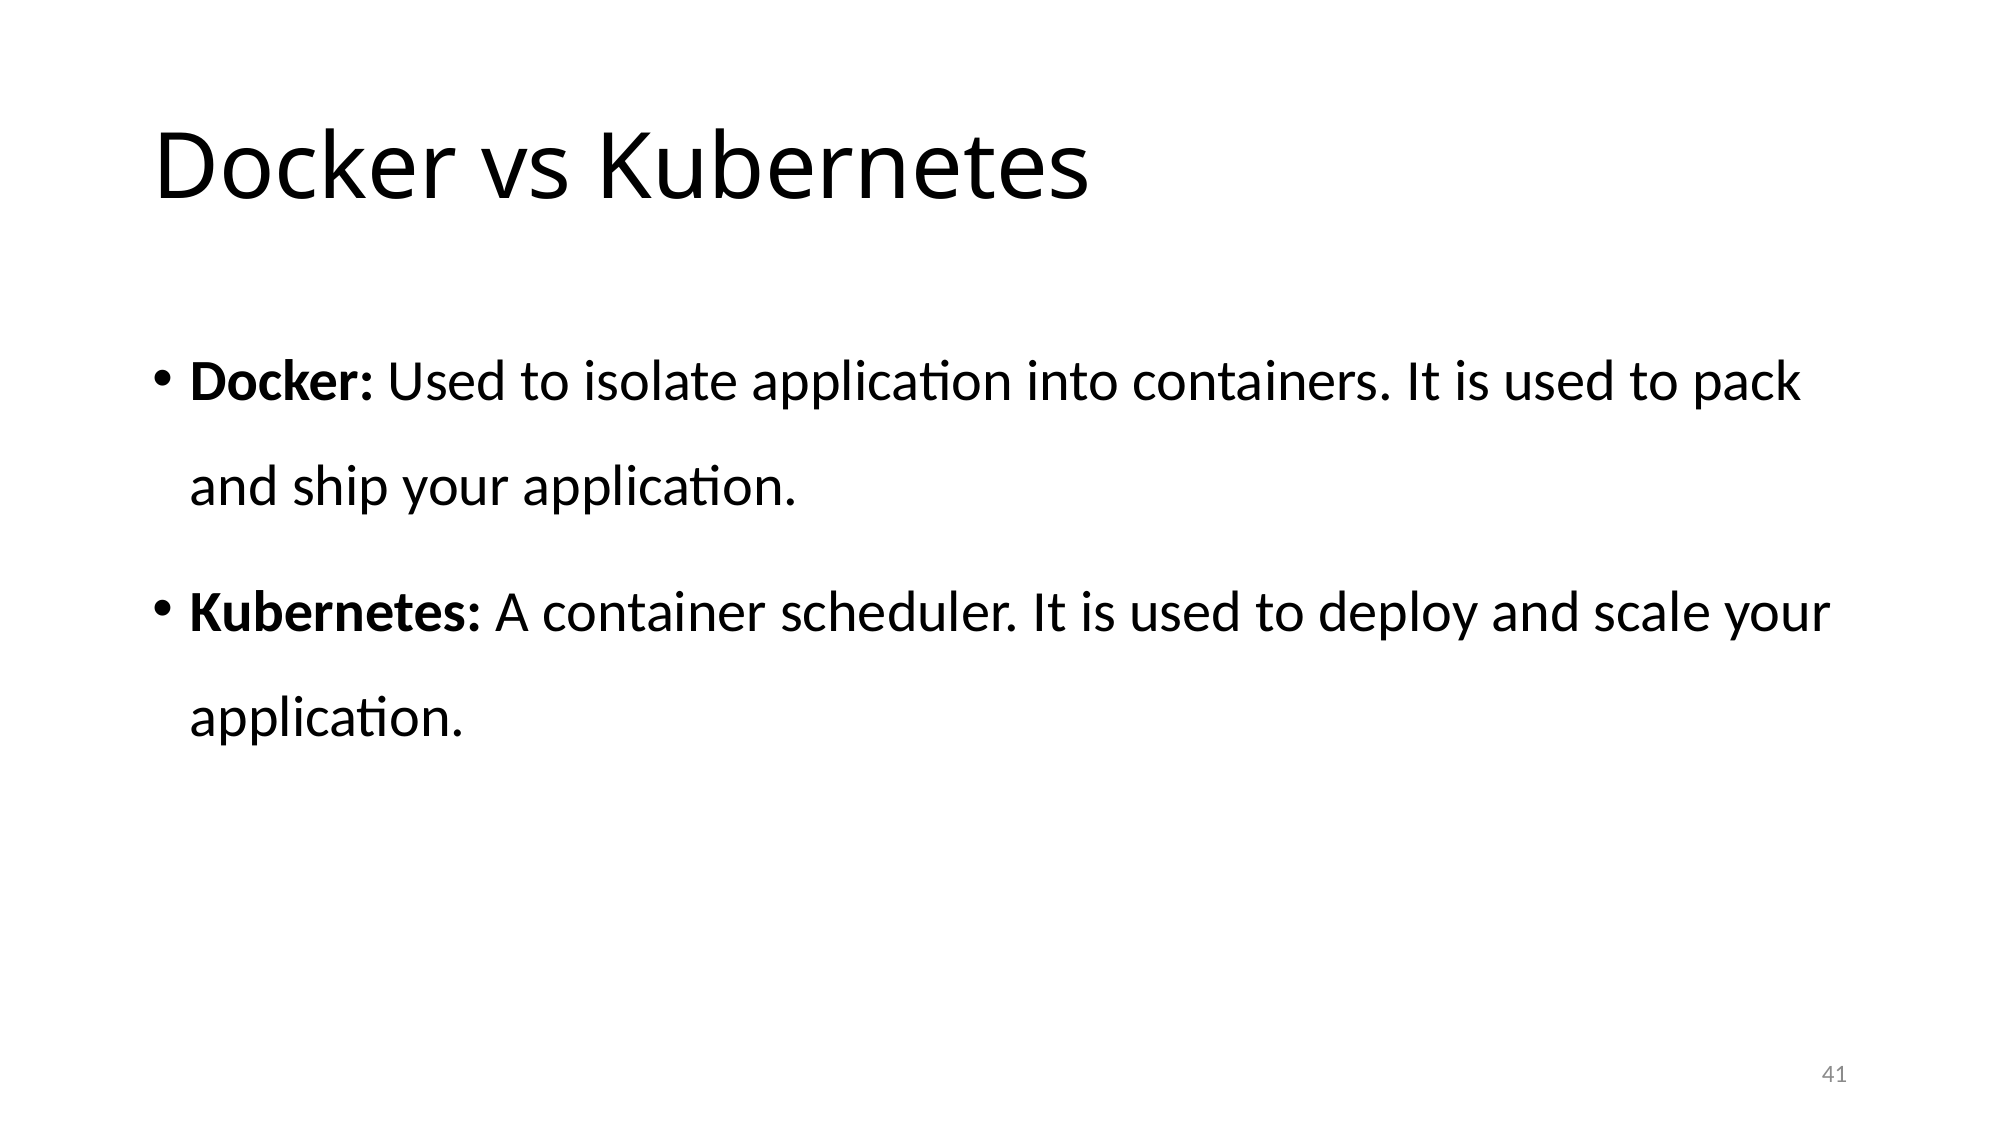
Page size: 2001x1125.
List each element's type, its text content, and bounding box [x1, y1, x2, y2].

slide_number 41 [1412, 1042, 1863, 1103]
title Docker vs Kubernetes [137, 59, 1863, 278]
list Docker: Used to isolate application into containers. It is used to pack and ship your application. Kubernetes: A container scheduler. It is used to deploy and scale your application. [137, 299, 1863, 1014]
